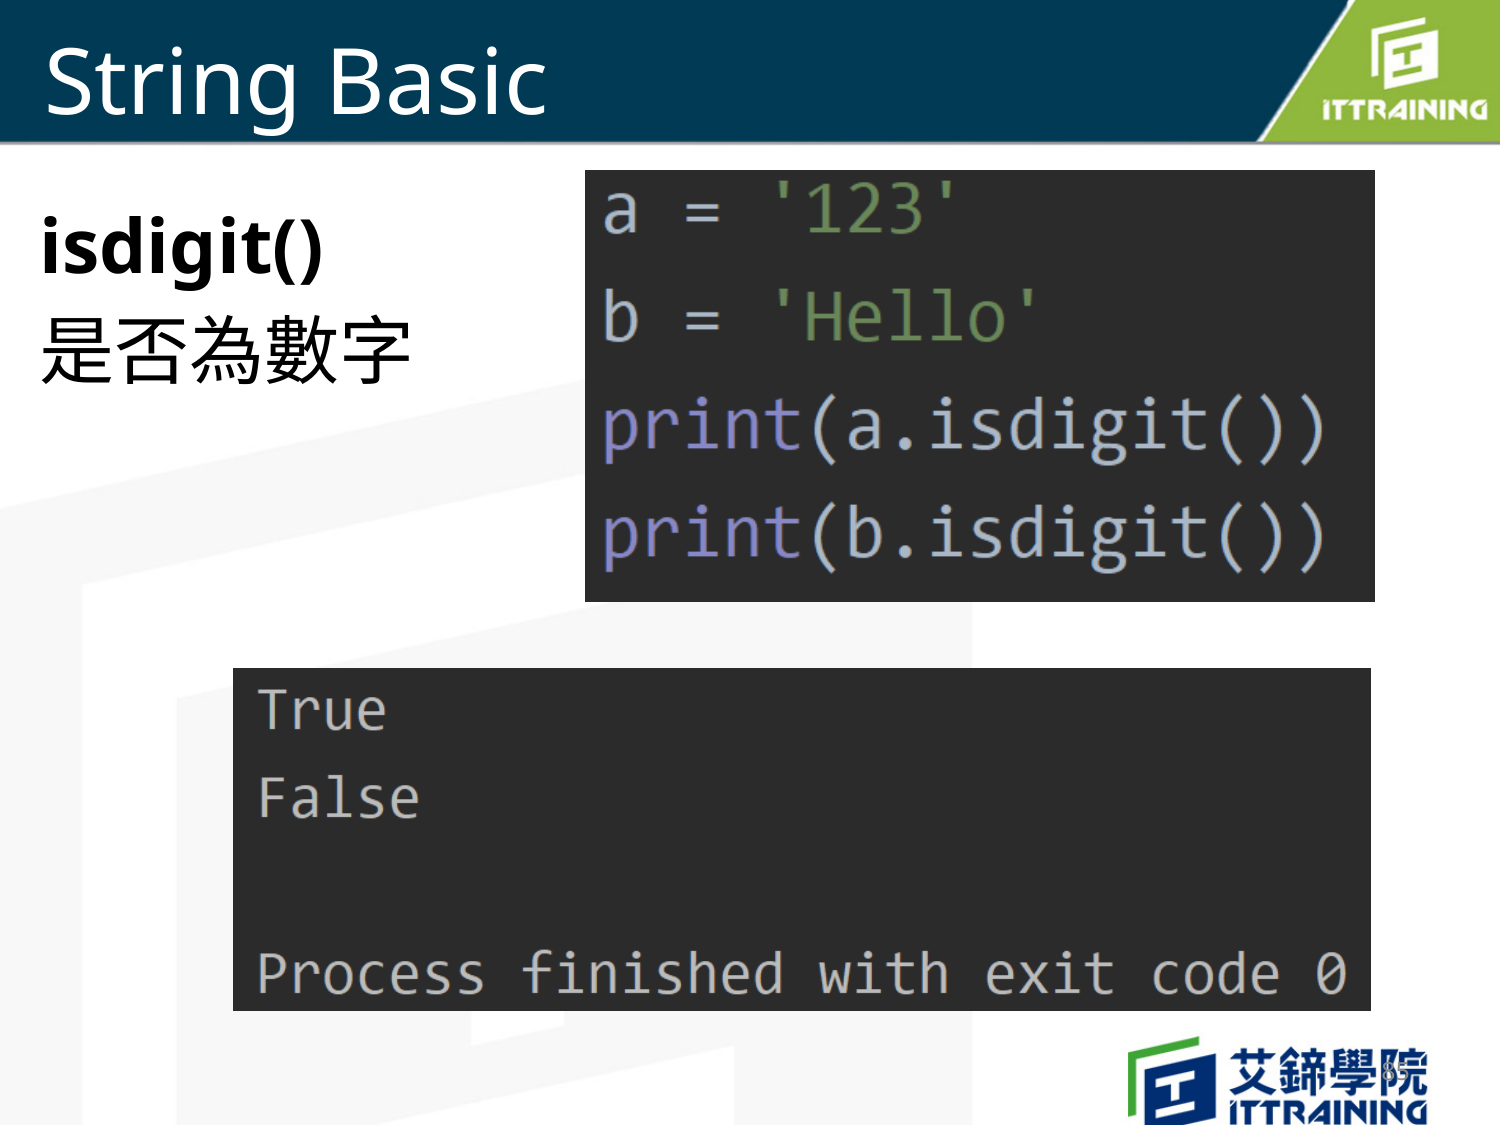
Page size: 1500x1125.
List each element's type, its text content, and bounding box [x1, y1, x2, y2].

title String Basic [29, 0, 1380, 172]
picture [0, 0, 1500, 1125]
list isdigit() 是否為數字 [24, 191, 1375, 934]
slide_number 85 [1074, 1042, 1425, 1103]
